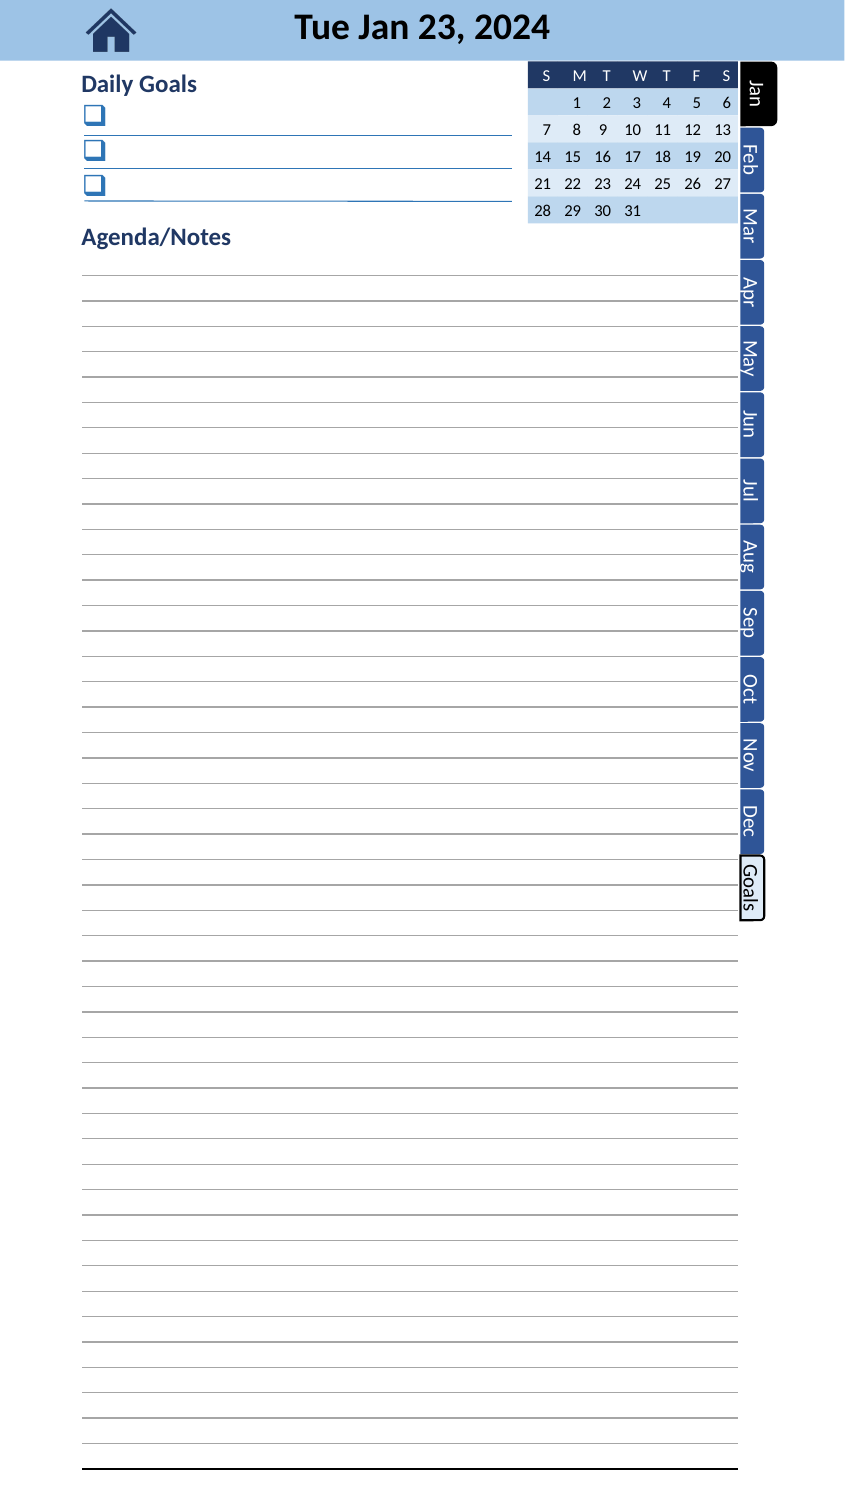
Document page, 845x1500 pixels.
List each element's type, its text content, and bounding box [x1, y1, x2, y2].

list Tue Jan 23, 2024 [190, 0, 655, 61]
picture [82, 1, 140, 59]
